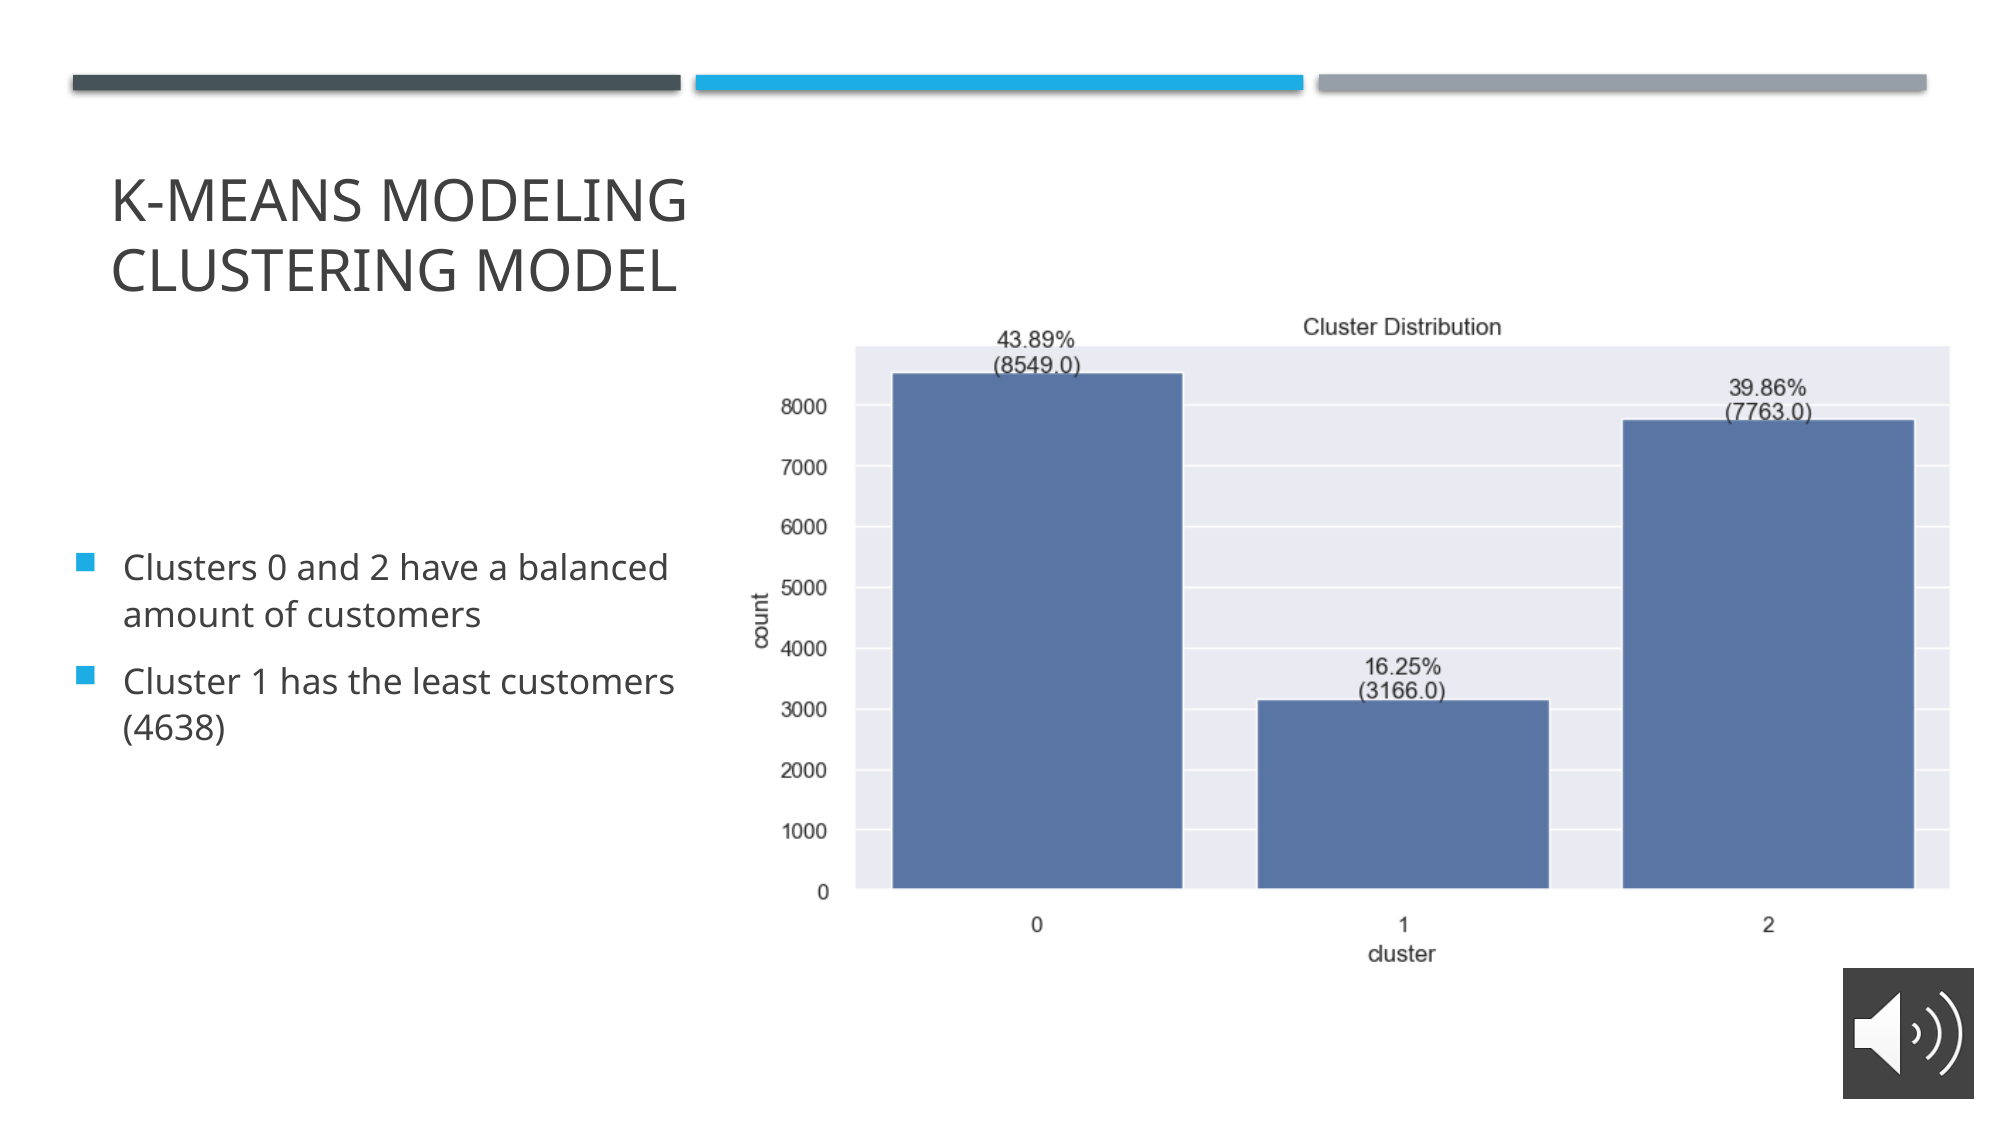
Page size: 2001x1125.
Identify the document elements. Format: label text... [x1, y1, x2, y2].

list Clusters 0 and 2 have a balanced amount of customers Cluster 1 has the least customers (4638) [57, 346, 705, 943]
title K-Means Modeling Clustering model [95, 115, 1905, 311]
picture [737, 304, 1976, 1101]
